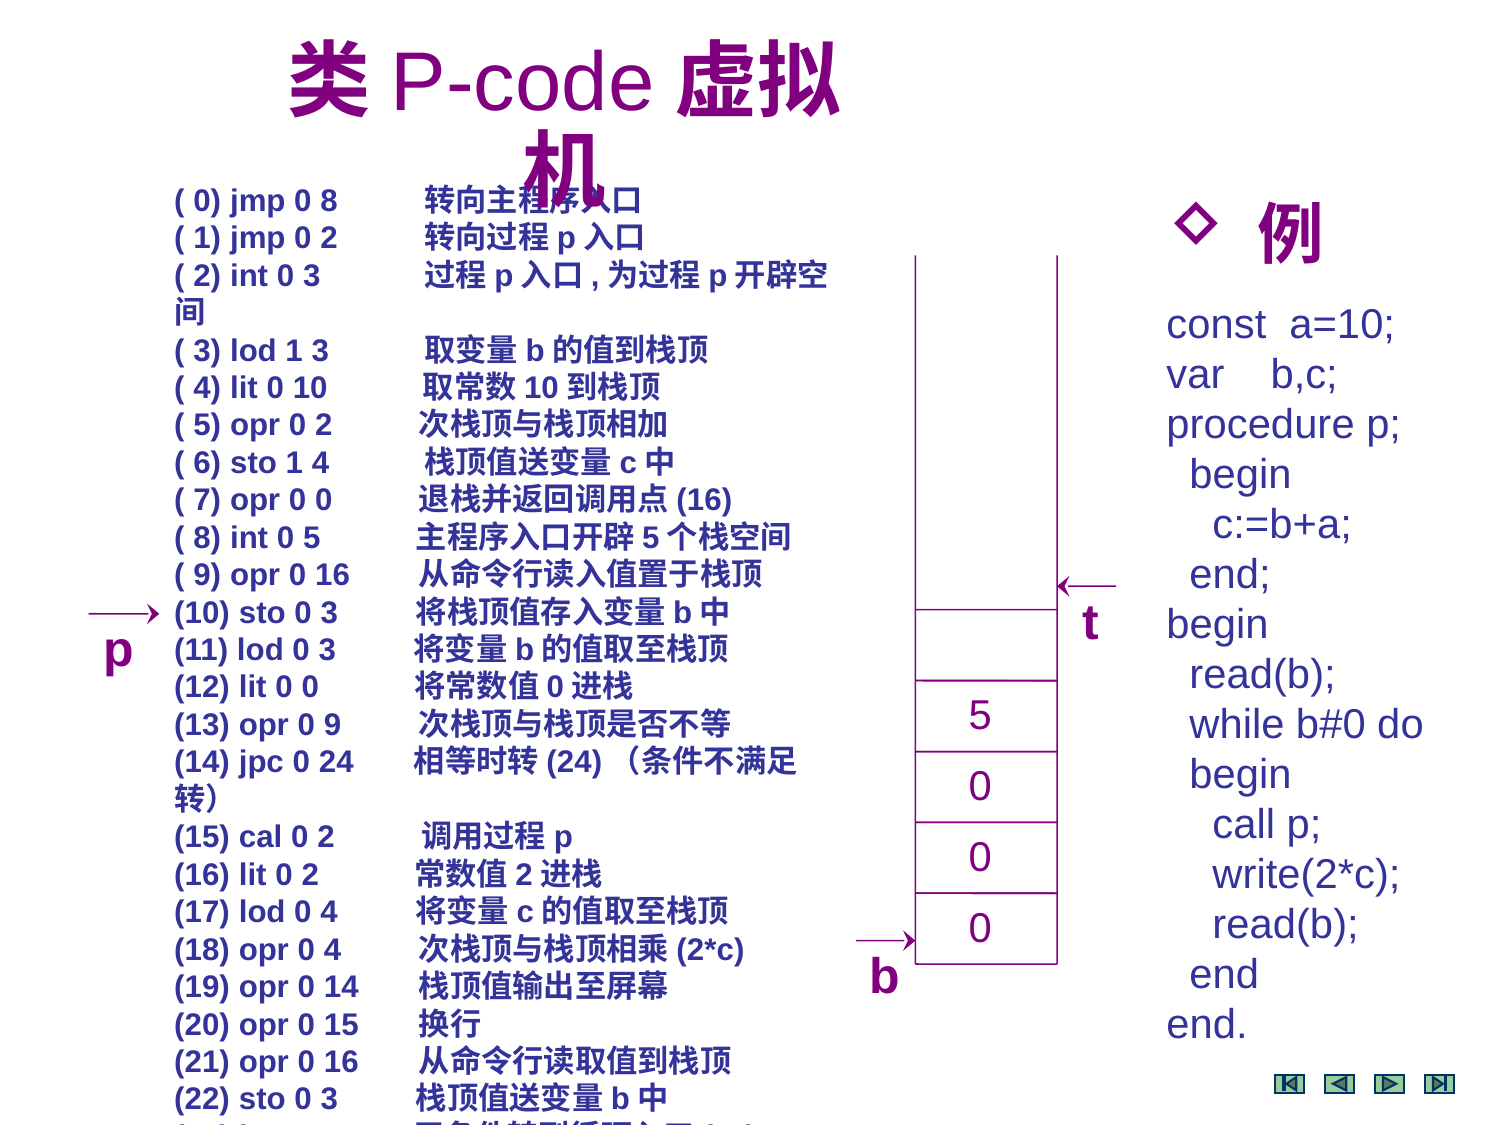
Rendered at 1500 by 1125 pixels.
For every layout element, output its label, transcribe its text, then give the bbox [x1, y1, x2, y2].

text_box [1324, 1074, 1355, 1093]
text_box ( 0) jmp 0 8 转向主程序入口 ( 1) jmp 0 2 转向过程p入口 ( 2) int 0 3 过程p入口,为过程p开辟空间 ( 3) lod 1 3 取变量b的值到栈顶 ( 4) lit 0 10 取常数10到栈顶 ( 5) opr 0 2 次栈顶与栈顶相加 ( 6) sto 1 4 栈顶值送变量c中 ( 7) opr 0 0 退栈并返回调用点(16) ( 8) int 0 5 主程序入口开辟5个栈空间 ( 9) opr 0 16 从命令行读入值置于栈顶 (10) sto 0 3 将栈顶值存入变量b中 (11) lod 0 3 将变量b的值取至栈顶 (12) lit 0 0 将常数值0进栈 (13) opr 0 9 次栈顶与栈顶是否不等 (14) jpc 0 24 相等时转(24)（条件不满足转） (15) cal 0 2 调用过程p (16) lit 0 2 常数值2进栈 (17) lod 0 4 将变量c的值取至栈顶 (18) opr 0 4 次栈顶与栈顶相乘(2*c) (19) opr 0 14 栈顶值输出至屏幕 (20) opr 0 15 换行 (21) opr 0 16 从命令行读取值到栈顶 (22) sto 0 3 栈顶值送变量b中 (23) jmp 0 11 无条件转到循环入口(11) (24) opr 0 0 结束退栈 [159, 172, 857, 1125]
text_box b [854, 936, 916, 1012]
text_box 0 [915, 823, 1046, 888]
text_box 0 [915, 752, 1046, 817]
text_box 5 [915, 680, 1046, 746]
text_box [1424, 1074, 1455, 1093]
text_box [1057, 575, 1070, 595]
text_box 类P-code虚拟机 [248, 30, 880, 226]
text_box [146, 603, 160, 623]
text_box [902, 930, 910, 936]
text_box p [88, 609, 149, 685]
text_box 0 [915, 894, 1046, 958]
text_box t [1067, 581, 1115, 657]
text_box [1274, 1074, 1305, 1093]
text_box [1374, 1074, 1405, 1093]
text_box 例 const a=10; var b,c; procedure p; begin c:=b+a; end; begin read(b); while b#0 do begin call p; write(2*c); read(b); end end. [1151, 184, 1471, 1055]
